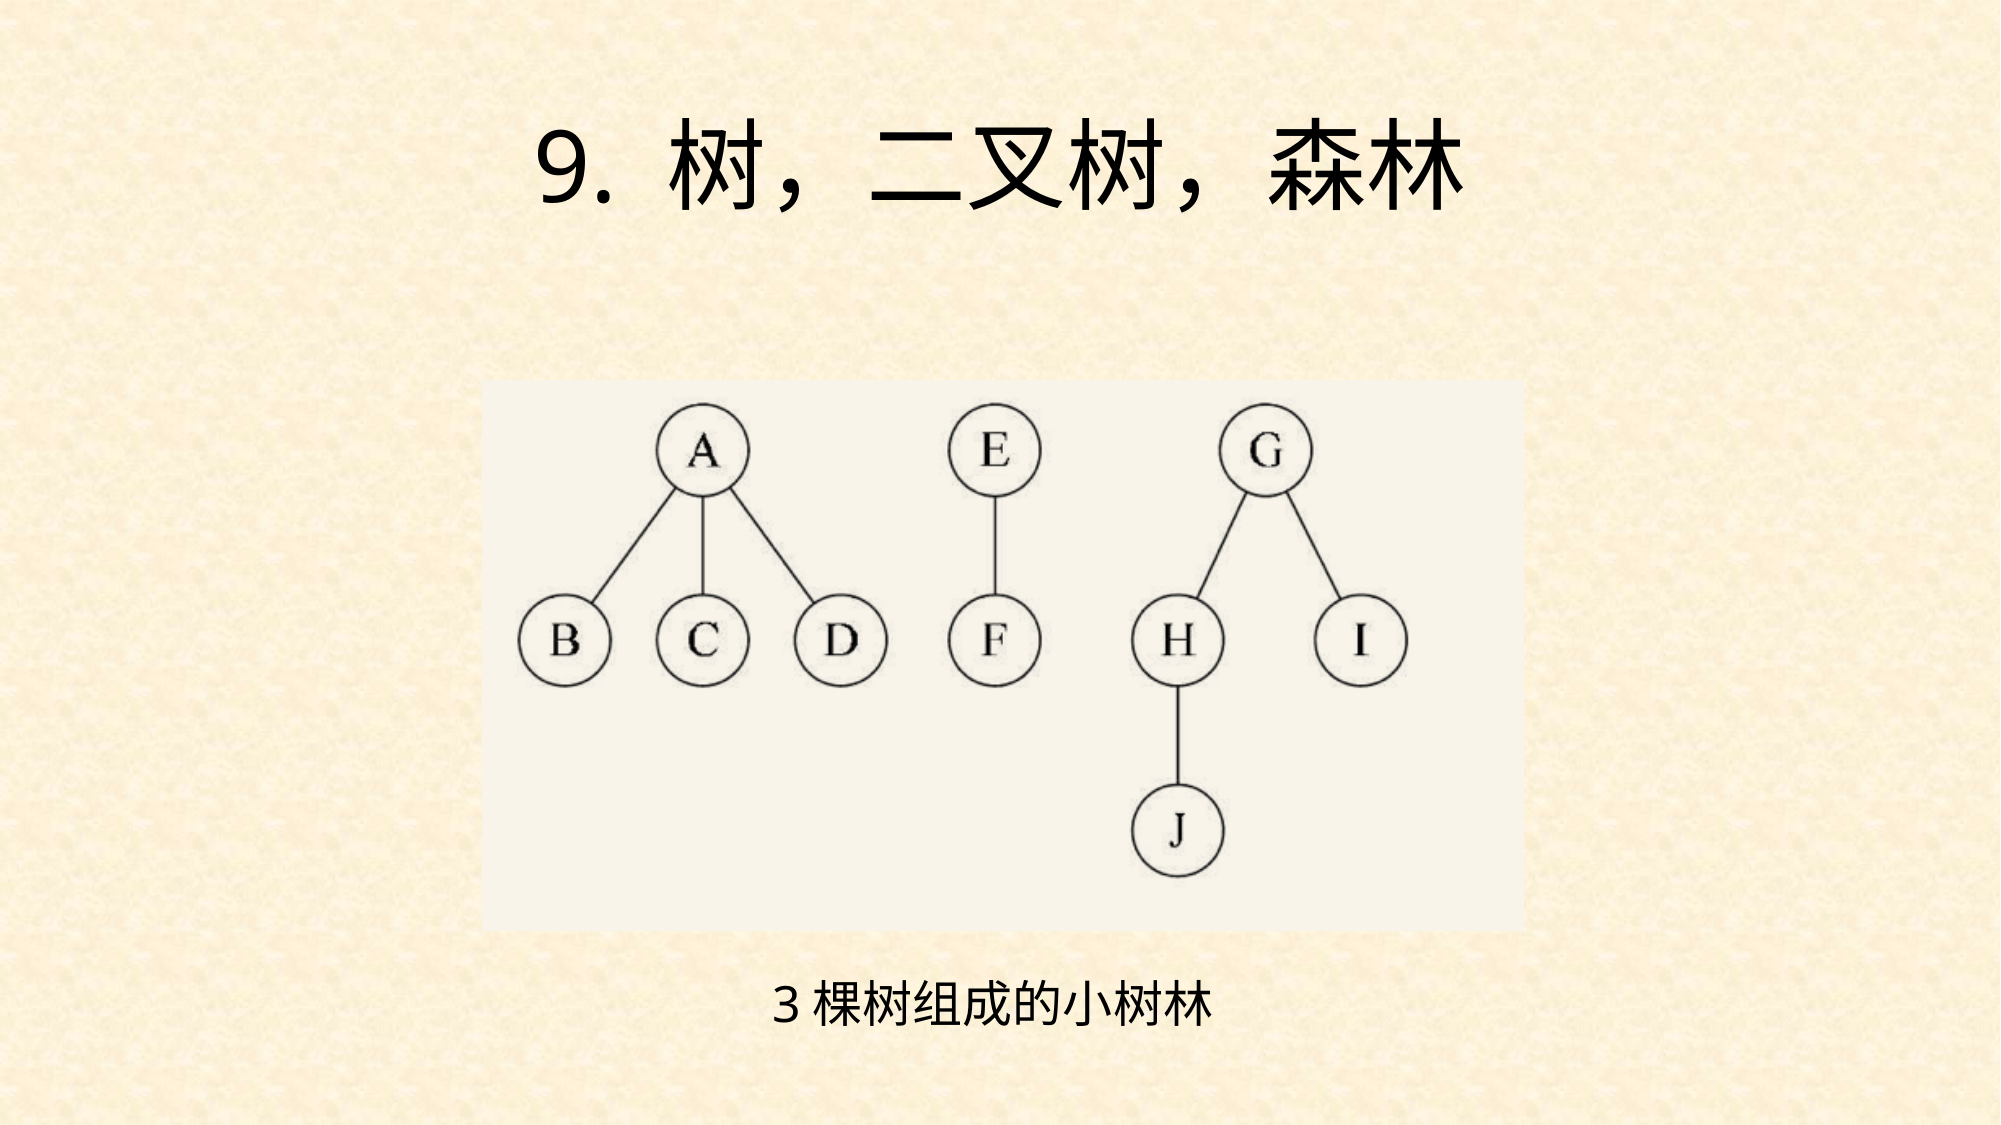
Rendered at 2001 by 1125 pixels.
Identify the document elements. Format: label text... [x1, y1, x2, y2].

text_box 9. 树，二叉树，森林 [241, 95, 1759, 231]
picture [0, 0, 2001, 1125]
text_box 3棵树组成的小树林 [757, 964, 1243, 1040]
